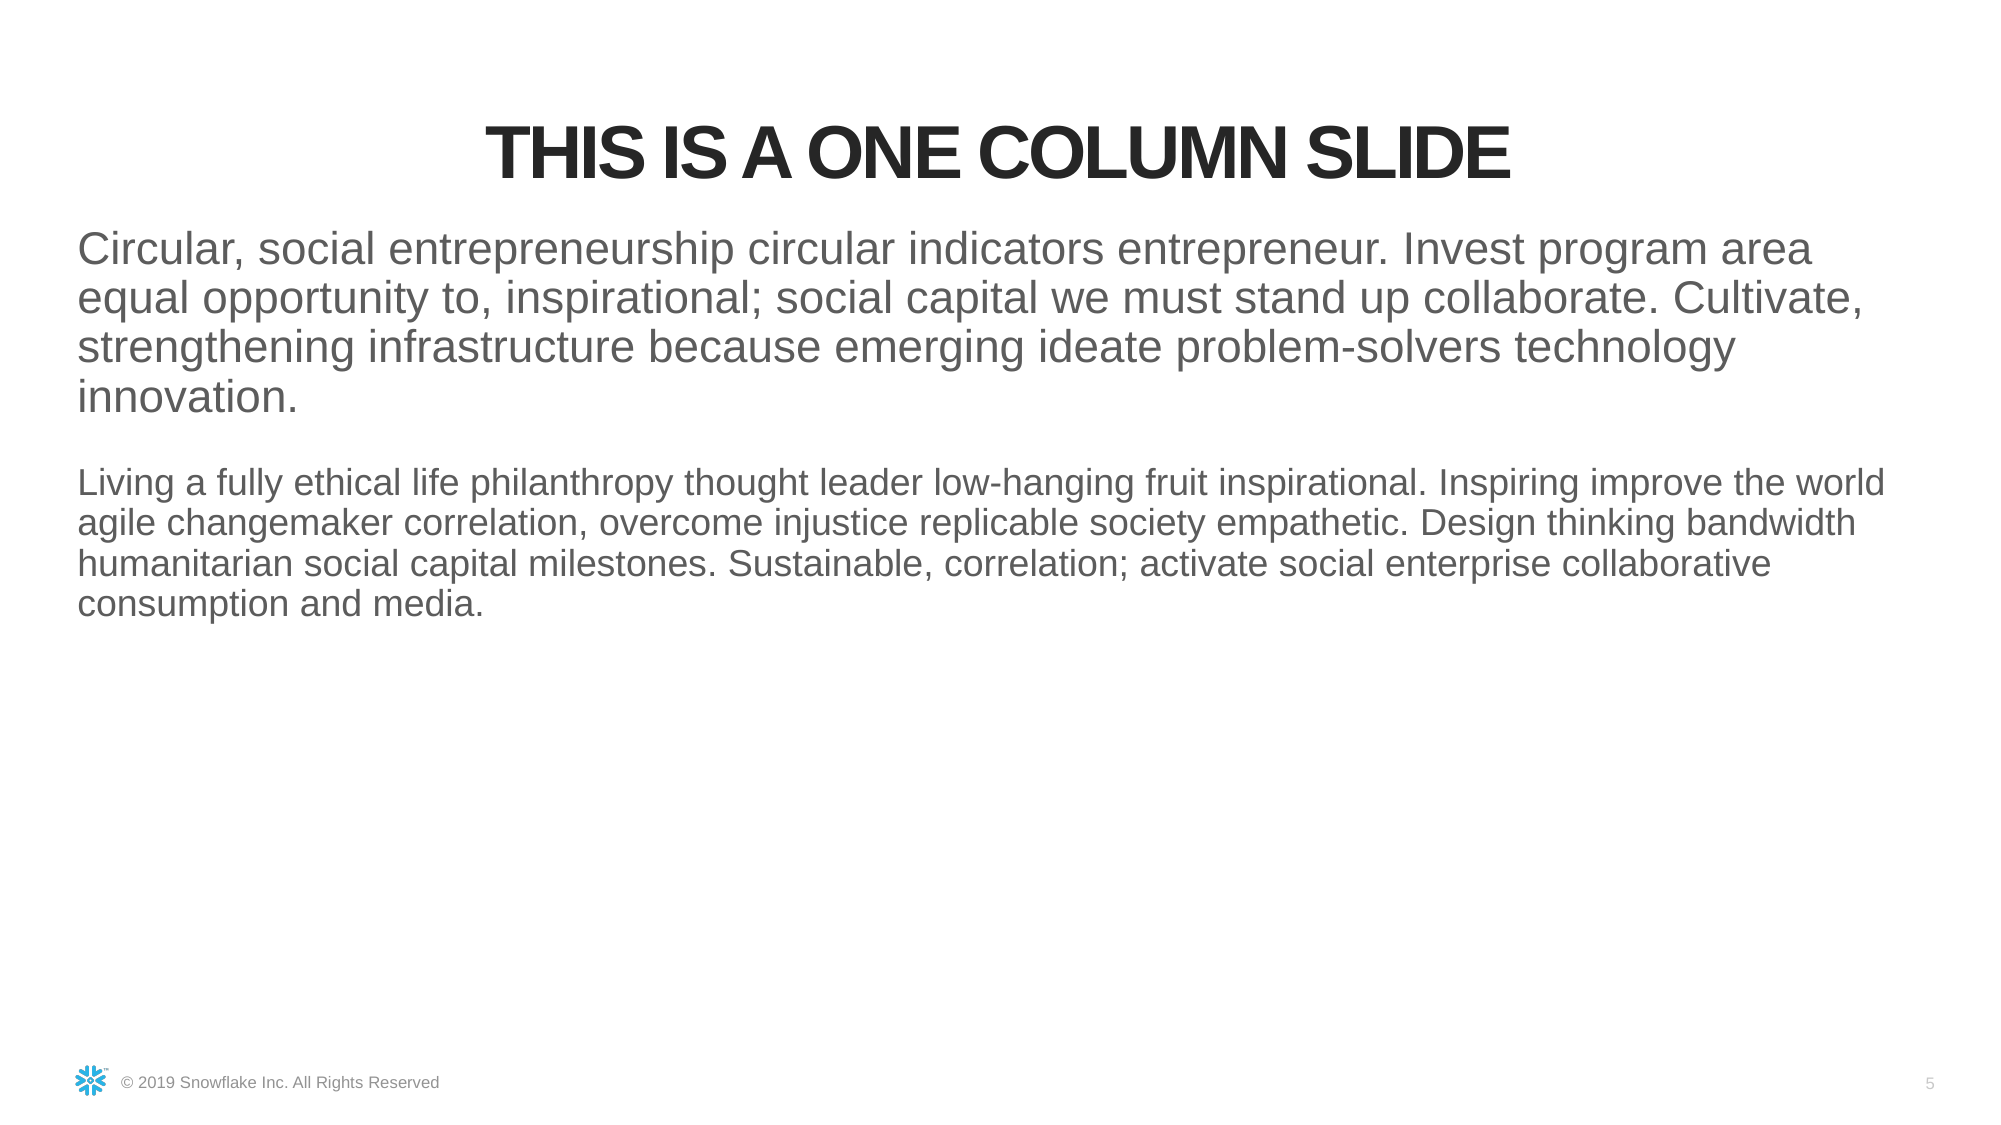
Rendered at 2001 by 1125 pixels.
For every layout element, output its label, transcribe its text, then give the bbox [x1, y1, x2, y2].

slide_number 5 [1893, 433, 1950, 1101]
picture [74, 1064, 110, 1097]
list THIS IS A ONE COLUMN SLIDE [62, 84, 1938, 203]
list Circular, social entrepreneurship circular indicators entrepreneur. Invest program area equal opportunity to, inspirational; social capital we must stand up collaborate. Cultivate, strengthening infrastructure because emerging ideate problem-solvers technology innovation. Living a fully ethical life philanthropy thought leader low-hanging fruit inspirational. Inspiring improve the world agile changemaker correlation, overcome injustice replicable society empathetic. Design thinking bandwidth humanitarian social capital milestones. Sustainable, correlation; activate social enterprise collaborative consumption and media. [62, 217, 1938, 1045]
